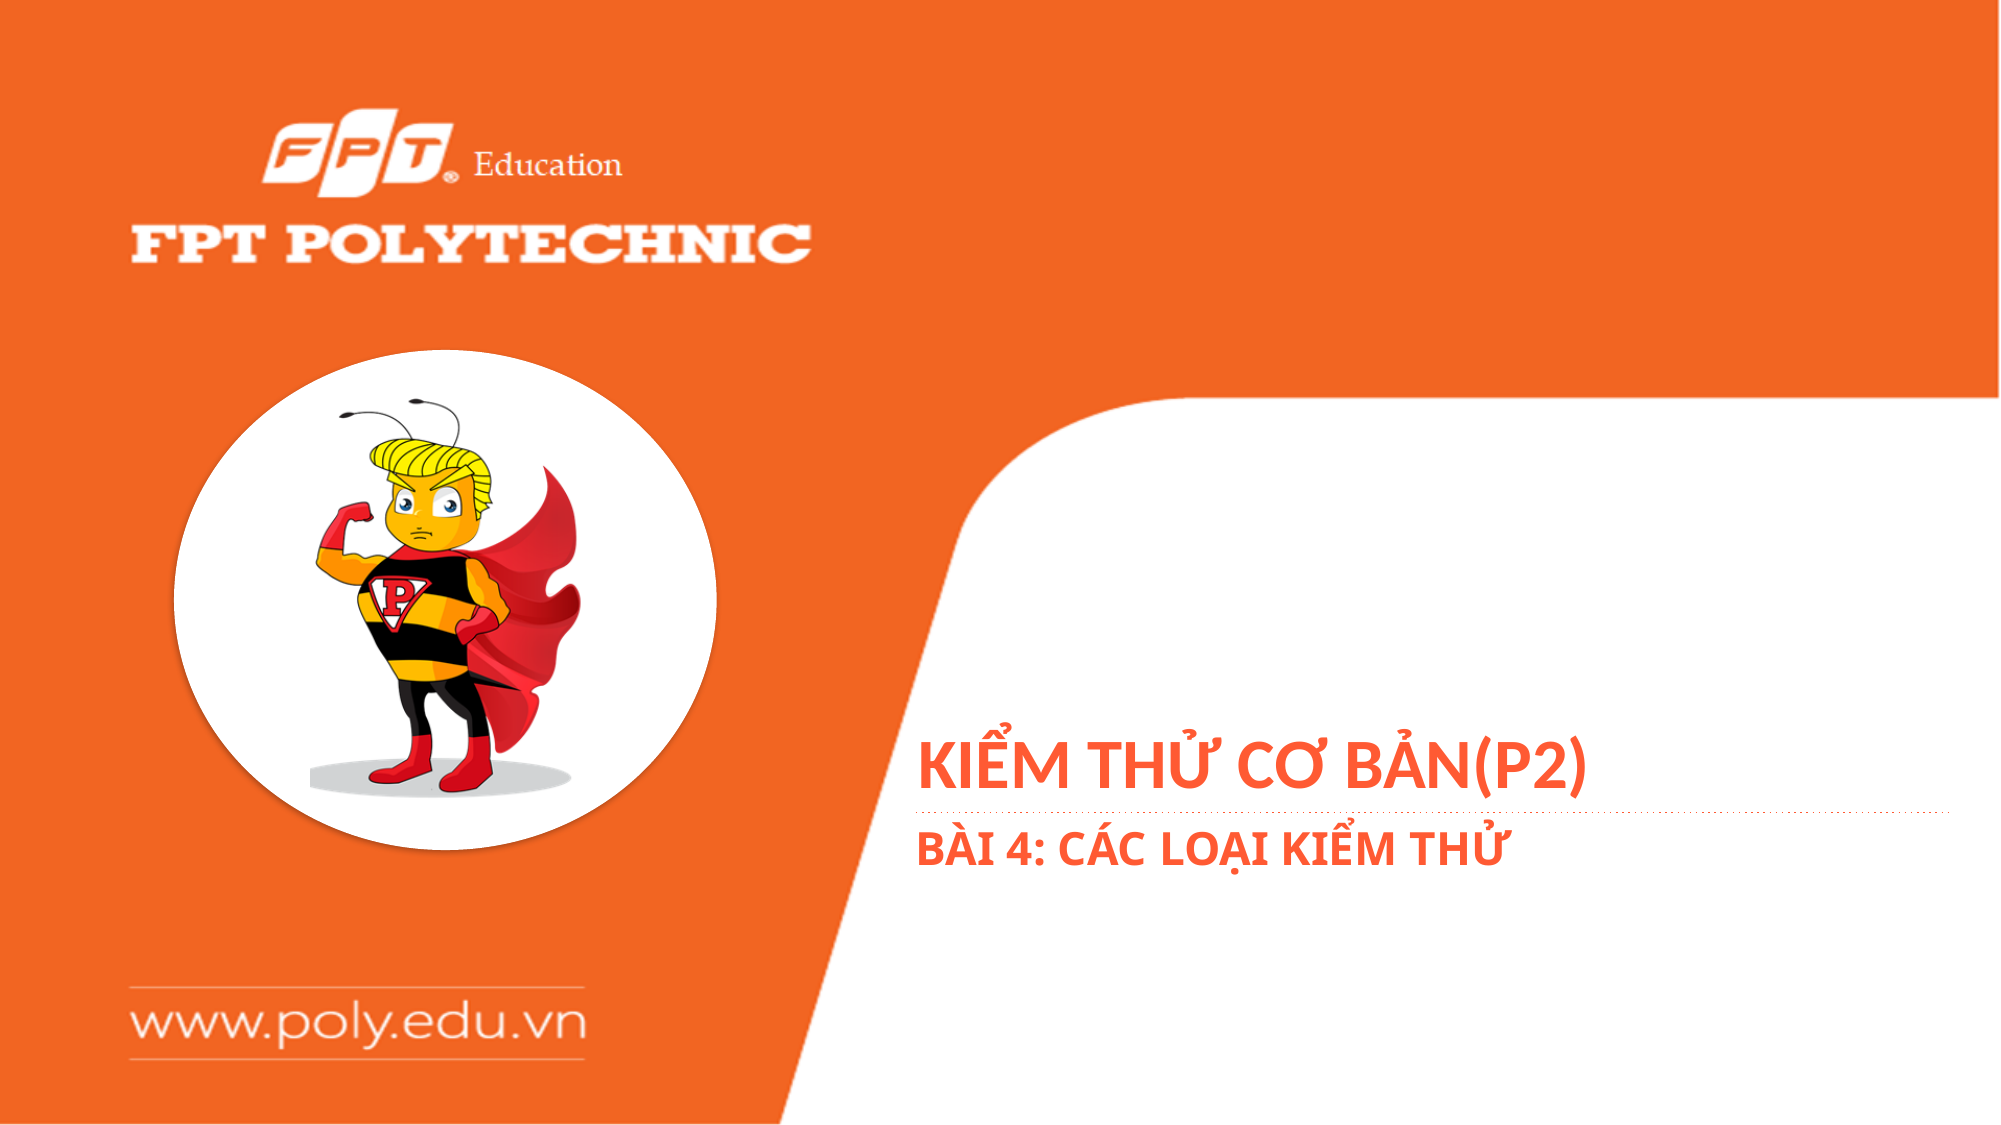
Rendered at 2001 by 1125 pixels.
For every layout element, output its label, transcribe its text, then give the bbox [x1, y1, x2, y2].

subtitle Bài 4: các loại kiểm thử [900, 812, 2000, 975]
title kiểm thử cơ bản(P2) [903, 702, 1904, 819]
picture [0, 0, 2001, 1125]
